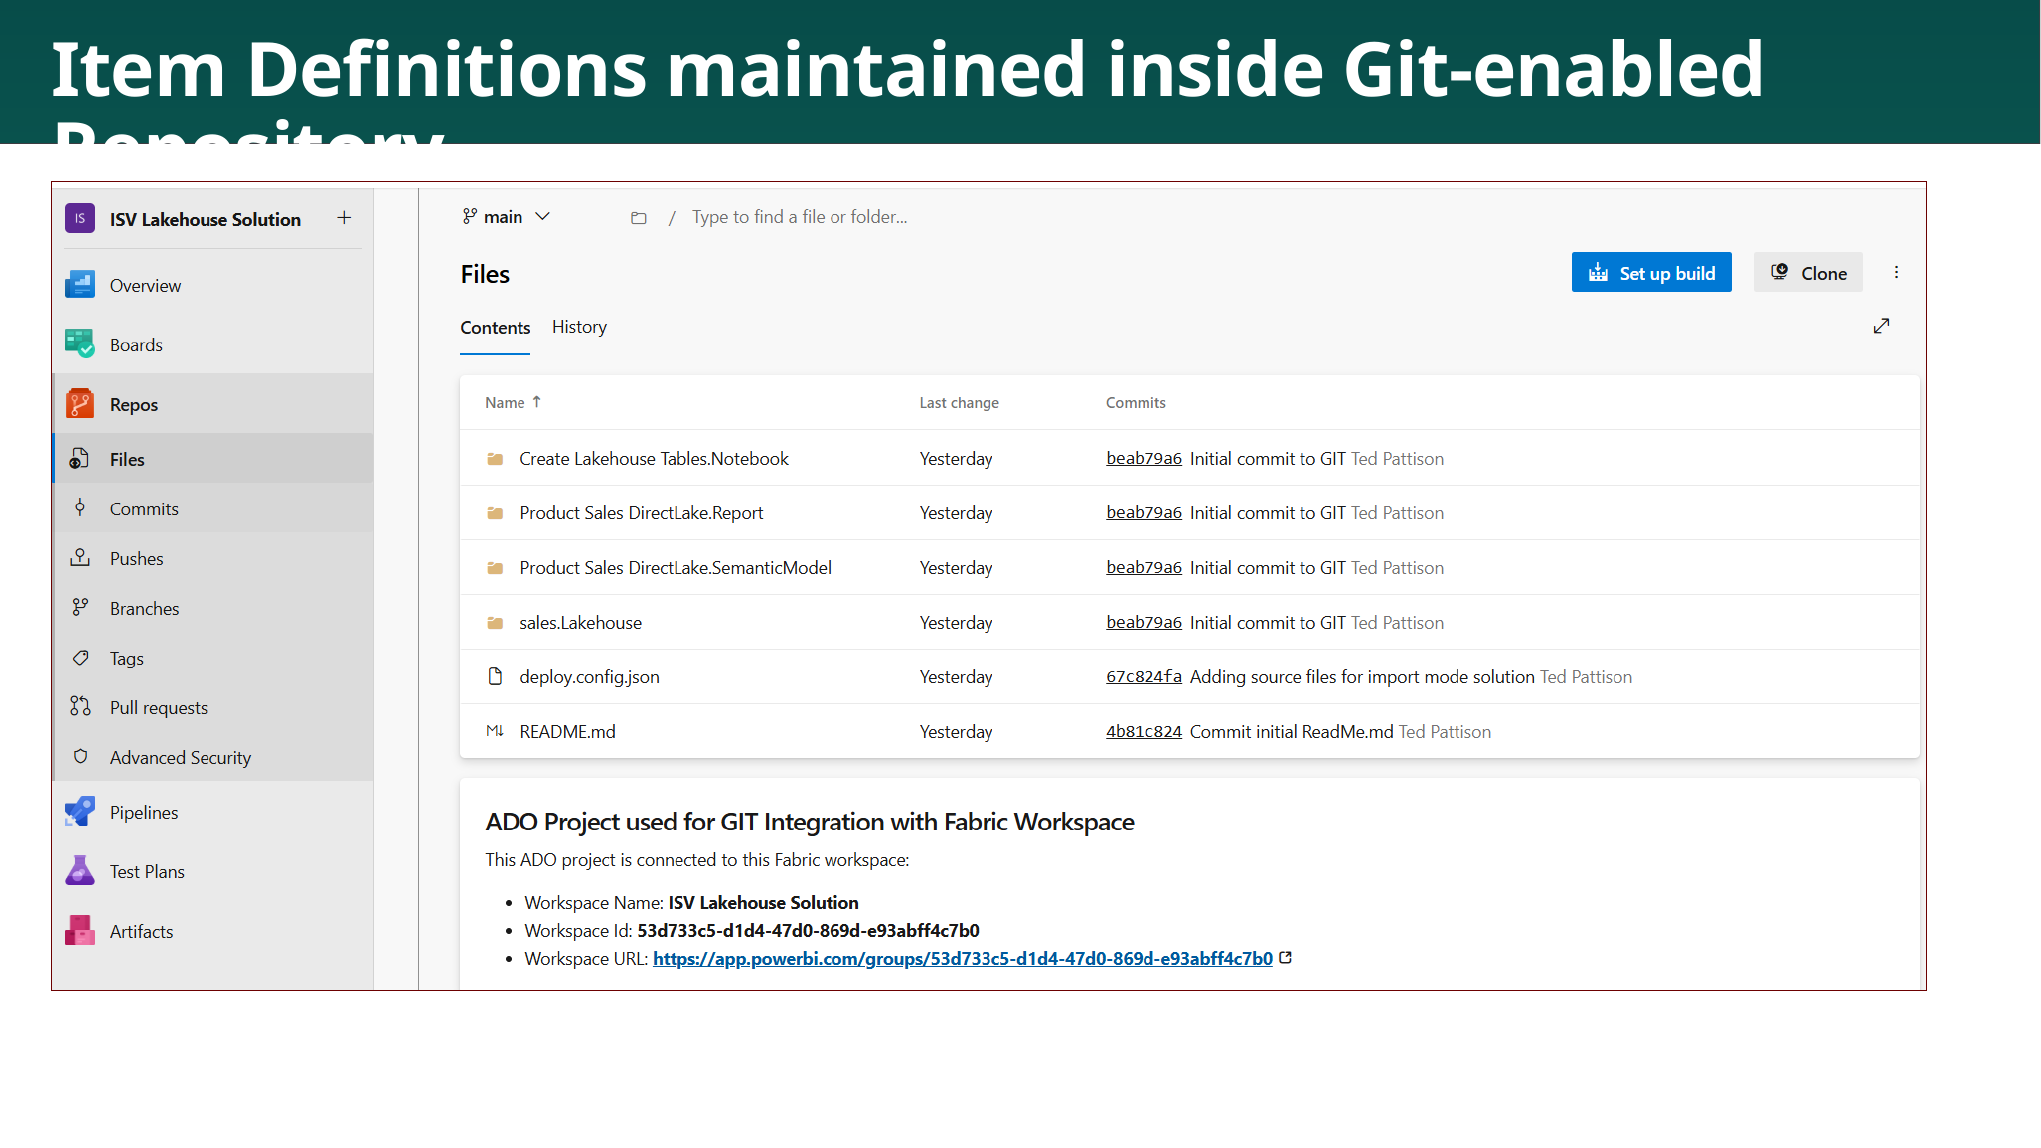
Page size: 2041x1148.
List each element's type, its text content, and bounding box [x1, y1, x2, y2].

title Item Definitions maintained inside Git-enabled Repository [51, 31, 1988, 113]
picture [51, 180, 1927, 991]
